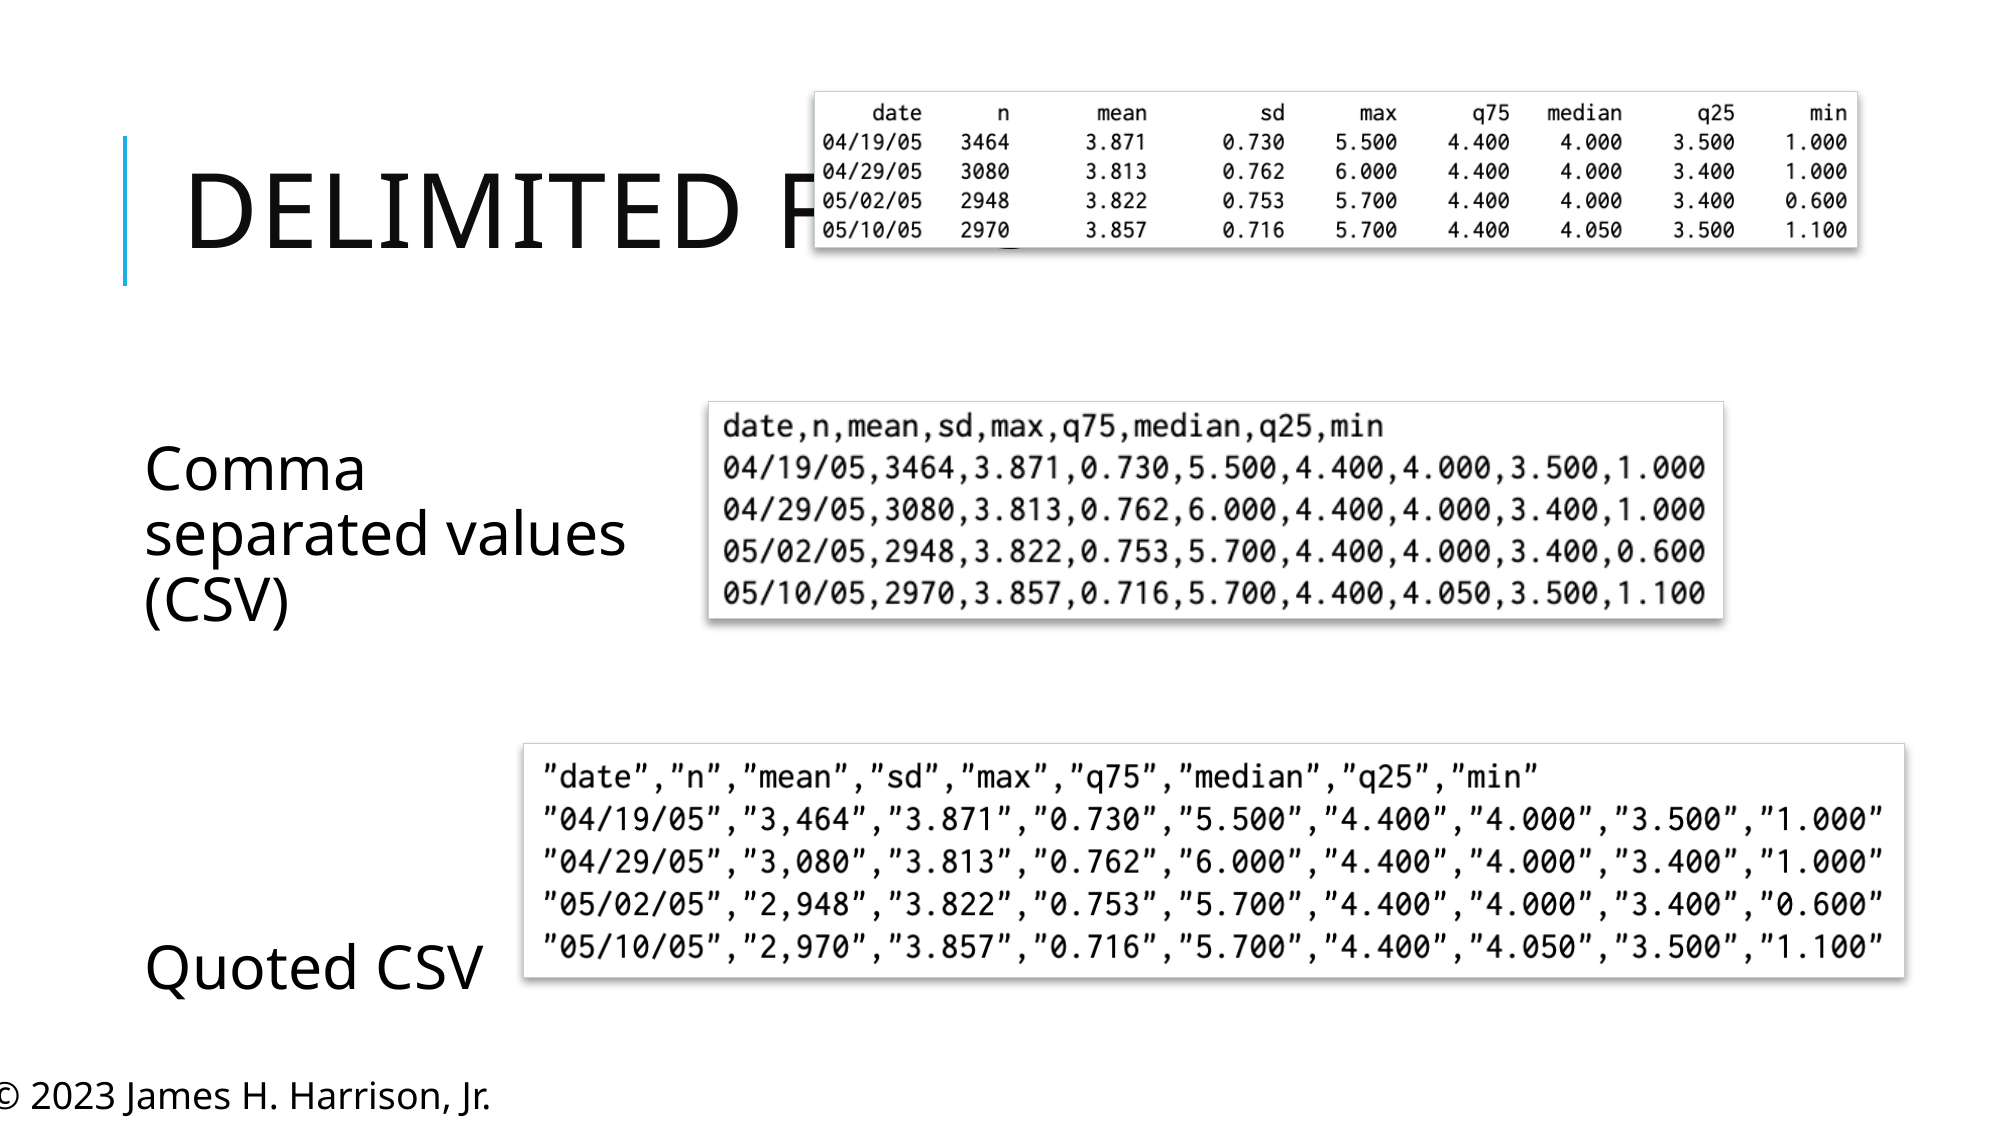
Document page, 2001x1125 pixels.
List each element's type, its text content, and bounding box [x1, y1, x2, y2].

picture [707, 401, 1725, 620]
picture [523, 742, 1905, 978]
list Comma separated values (CSV) Quoted CSV [137, 430, 637, 1014]
text_box © 2023 James H. Harrison, Jr. [0, 1064, 507, 1125]
title Delimited files [168, 96, 1763, 342]
picture [813, 90, 1859, 248]
